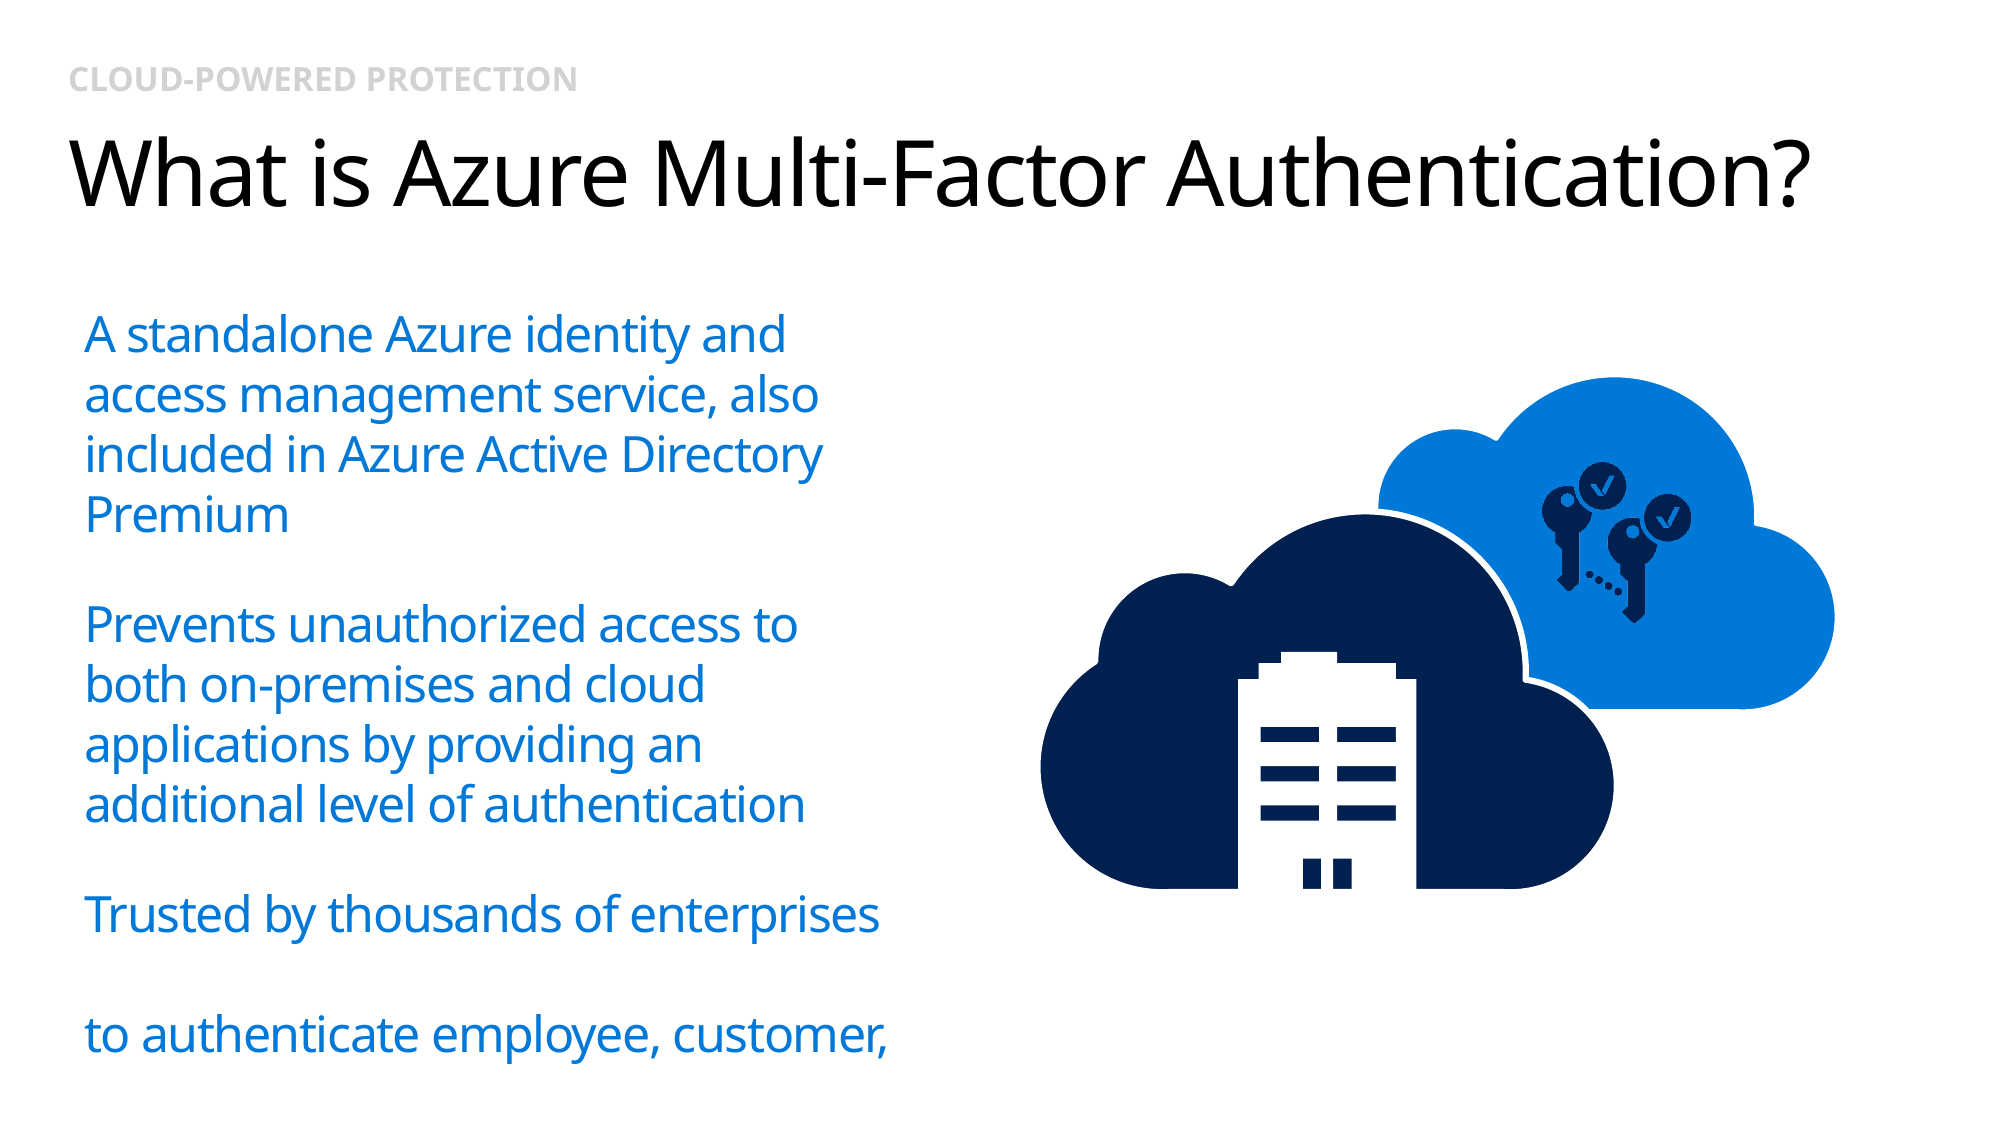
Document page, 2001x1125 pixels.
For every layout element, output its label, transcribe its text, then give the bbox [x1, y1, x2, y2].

title What is Azure Multi-Factor Authentication? [44, 112, 1957, 261]
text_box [1037, 374, 1838, 893]
list CLOUD-POWERED PROTECTION [44, 47, 1956, 115]
list A standalone Azure identity and access management service, also included in Azure Active Directory Premium Prevents unauthorized access to both on-premises and cloud applications by providing an additional level of authentication Trusted by thousands of enterprises to authenticate employee, customer, and partner access [60, 287, 913, 1025]
